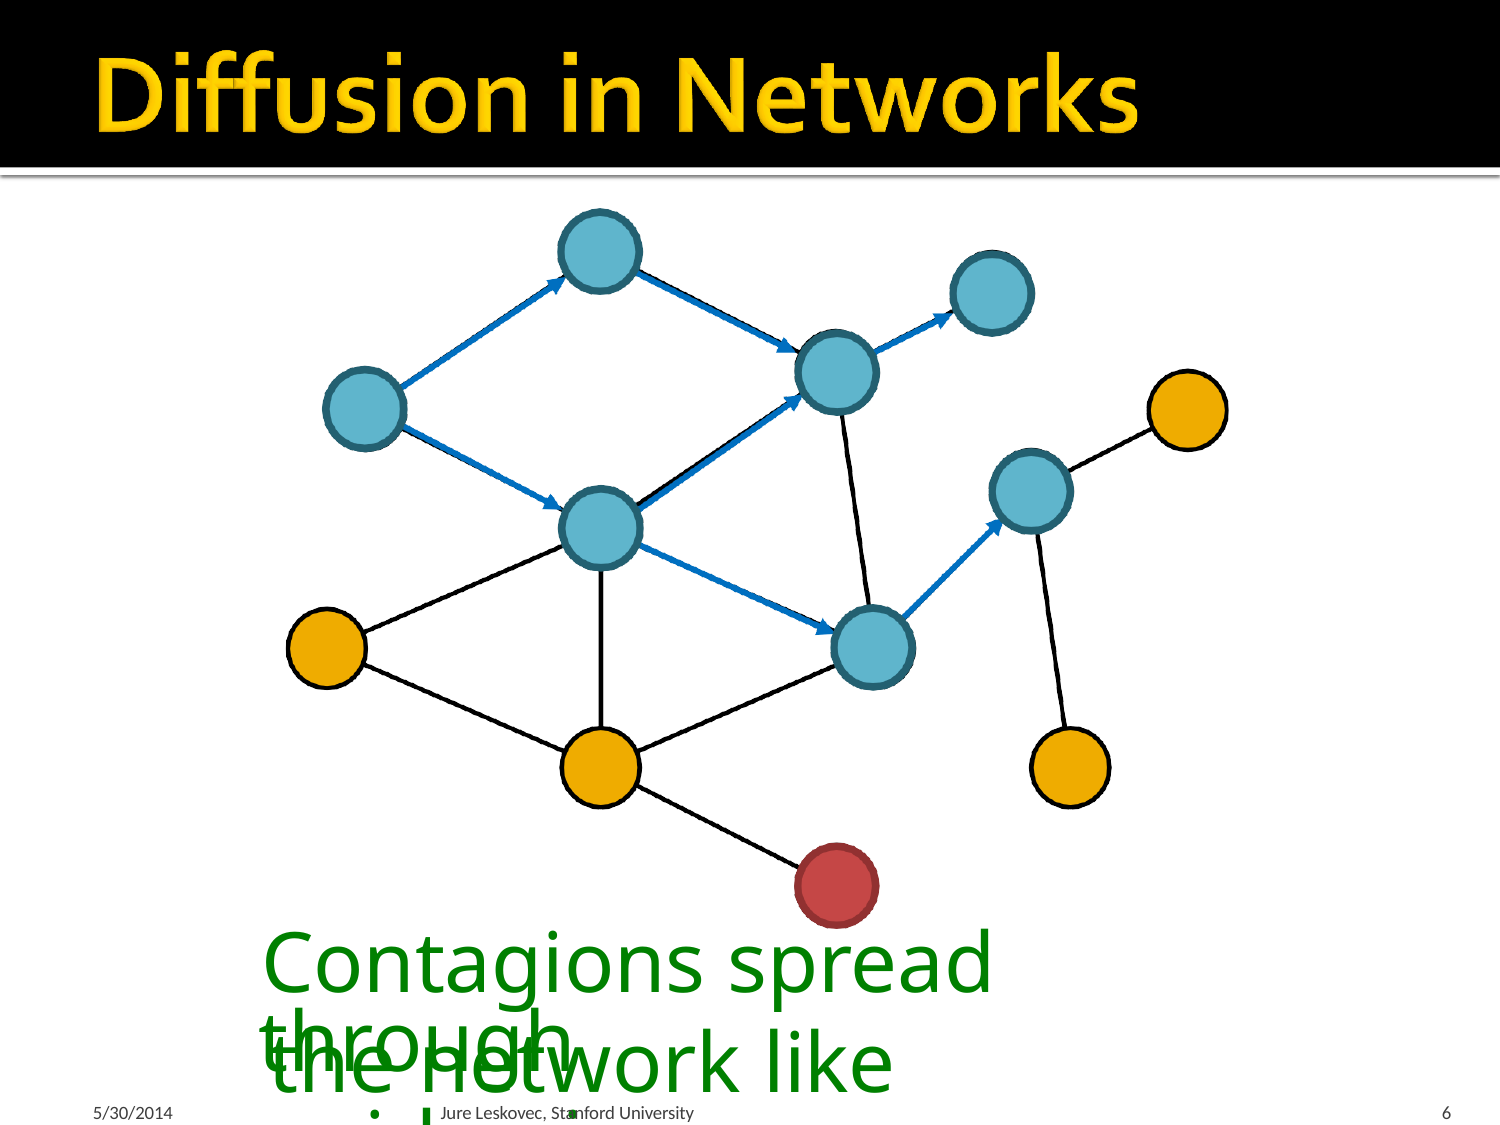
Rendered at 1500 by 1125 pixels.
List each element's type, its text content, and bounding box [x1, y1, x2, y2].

text_box [285, 208, 1229, 929]
text_box Contagions spread through [259, 929, 1241, 1088]
picture [0, 172, 1500, 183]
text_box Jure Leskovec, Stanford University [438, 1104, 703, 1123]
text_box [0, 0, 1500, 168]
text_box 5/30/2014 [90, 1104, 177, 1123]
text_box [98, 49, 1138, 134]
text_box the network like epidemics [266, 1029, 1233, 1125]
text_box 6 [1439, 1104, 1454, 1123]
